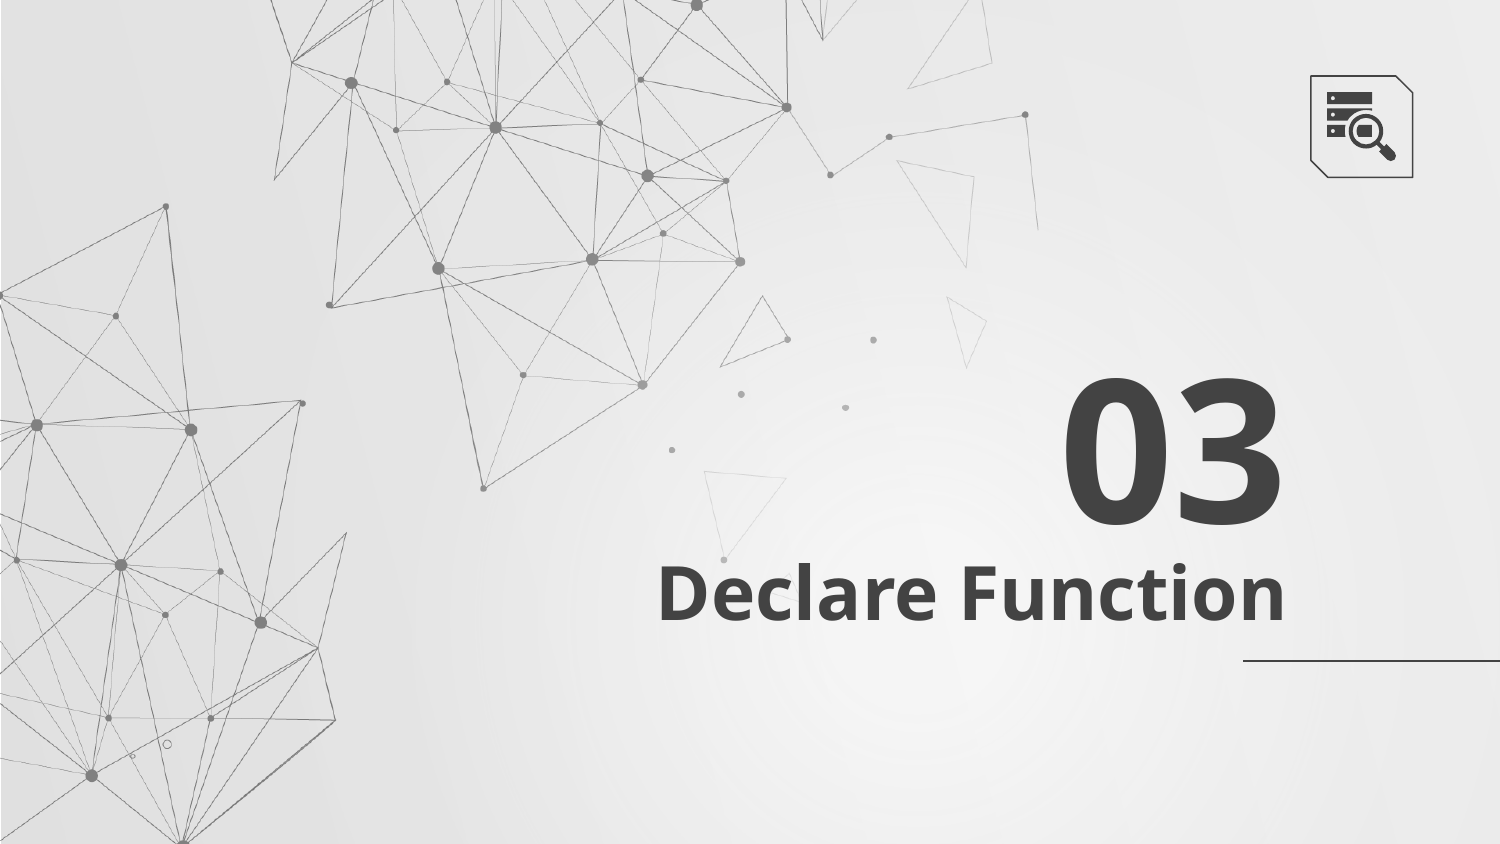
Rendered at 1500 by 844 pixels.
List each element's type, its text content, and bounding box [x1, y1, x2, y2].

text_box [1326, 91, 1397, 162]
title 03 [814, 381, 1304, 505]
title Declare Function [296, 432, 1304, 748]
picture [0, 0, 1500, 844]
text_box [1310, 76, 1413, 178]
